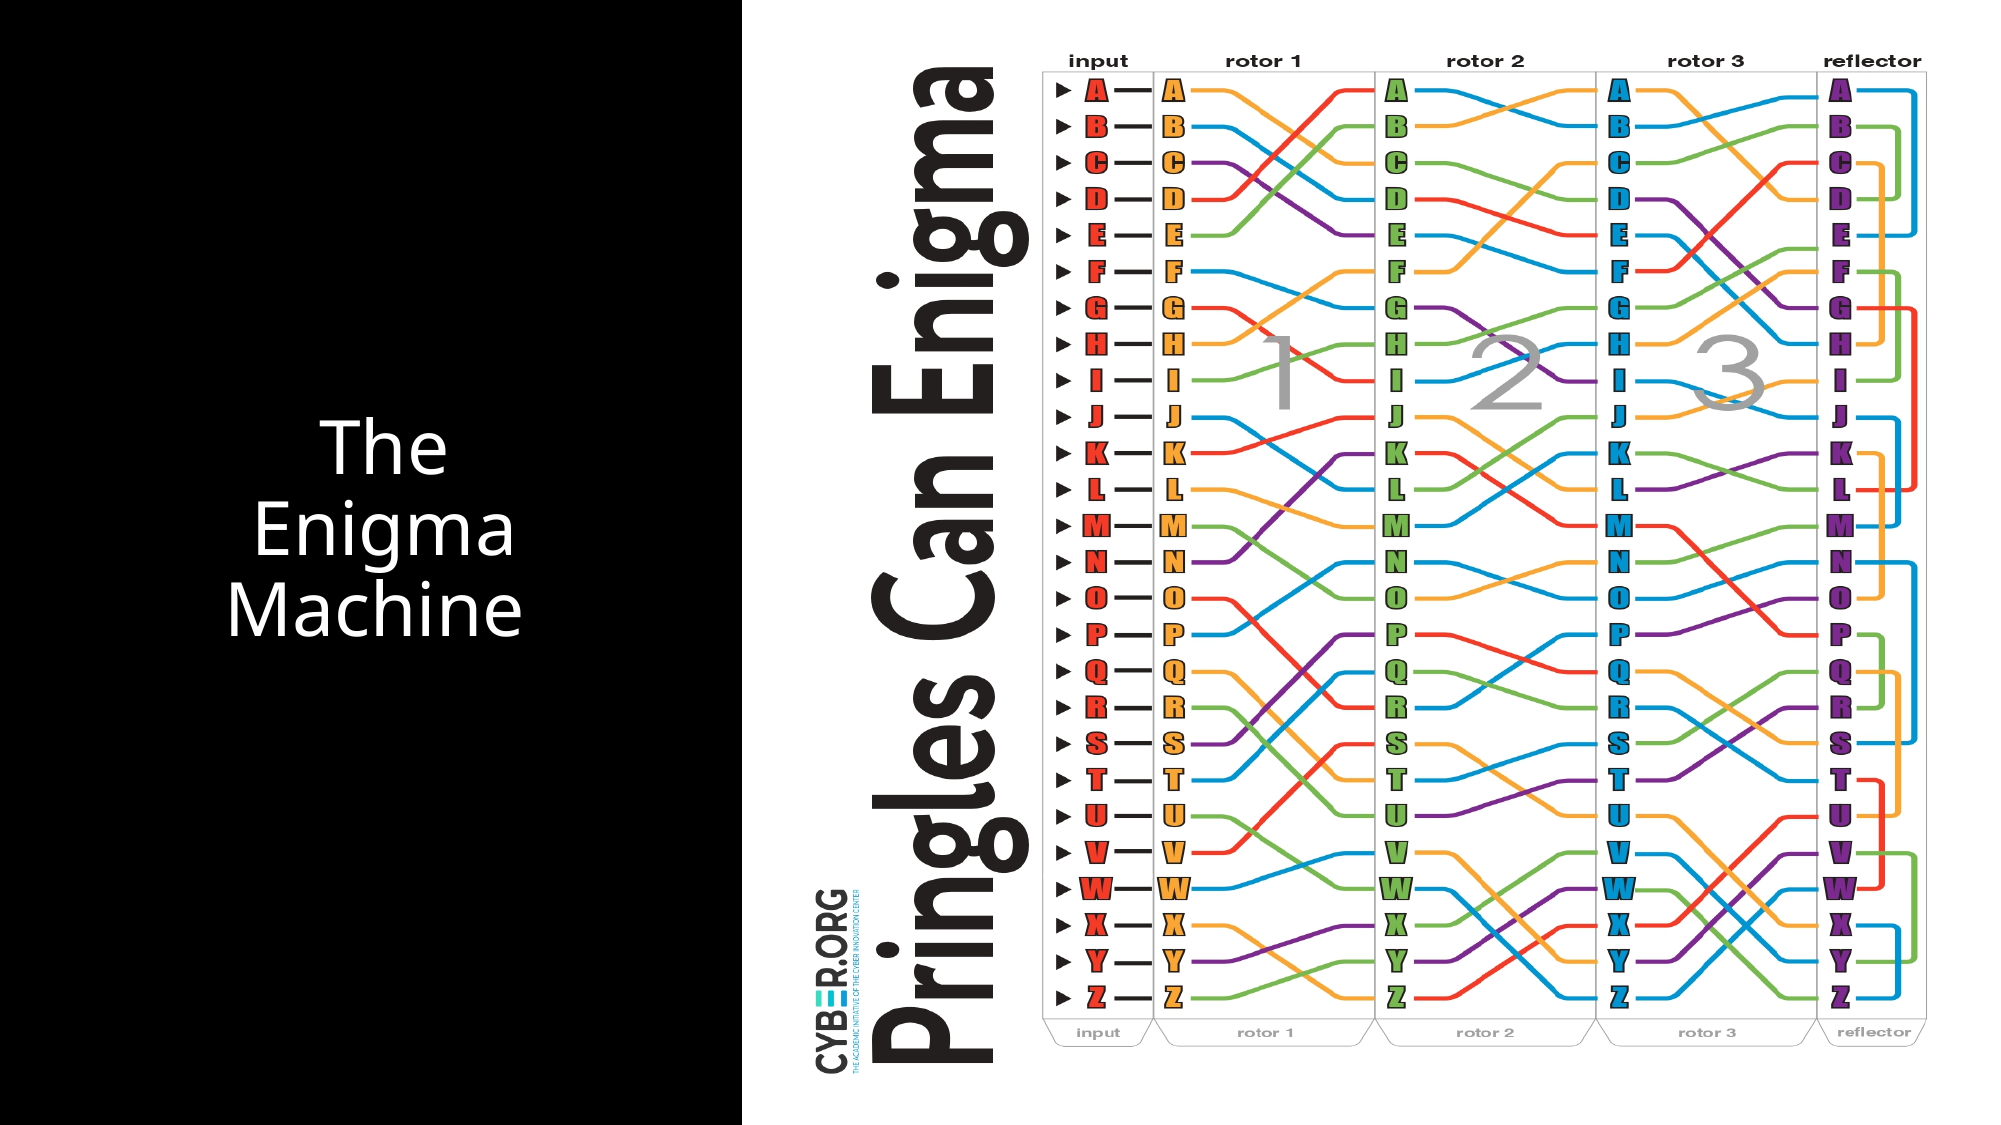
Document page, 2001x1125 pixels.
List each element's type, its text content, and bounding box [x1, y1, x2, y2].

picture [742, 0, 2000, 1125]
title The Enigma Machine [168, 322, 601, 741]
